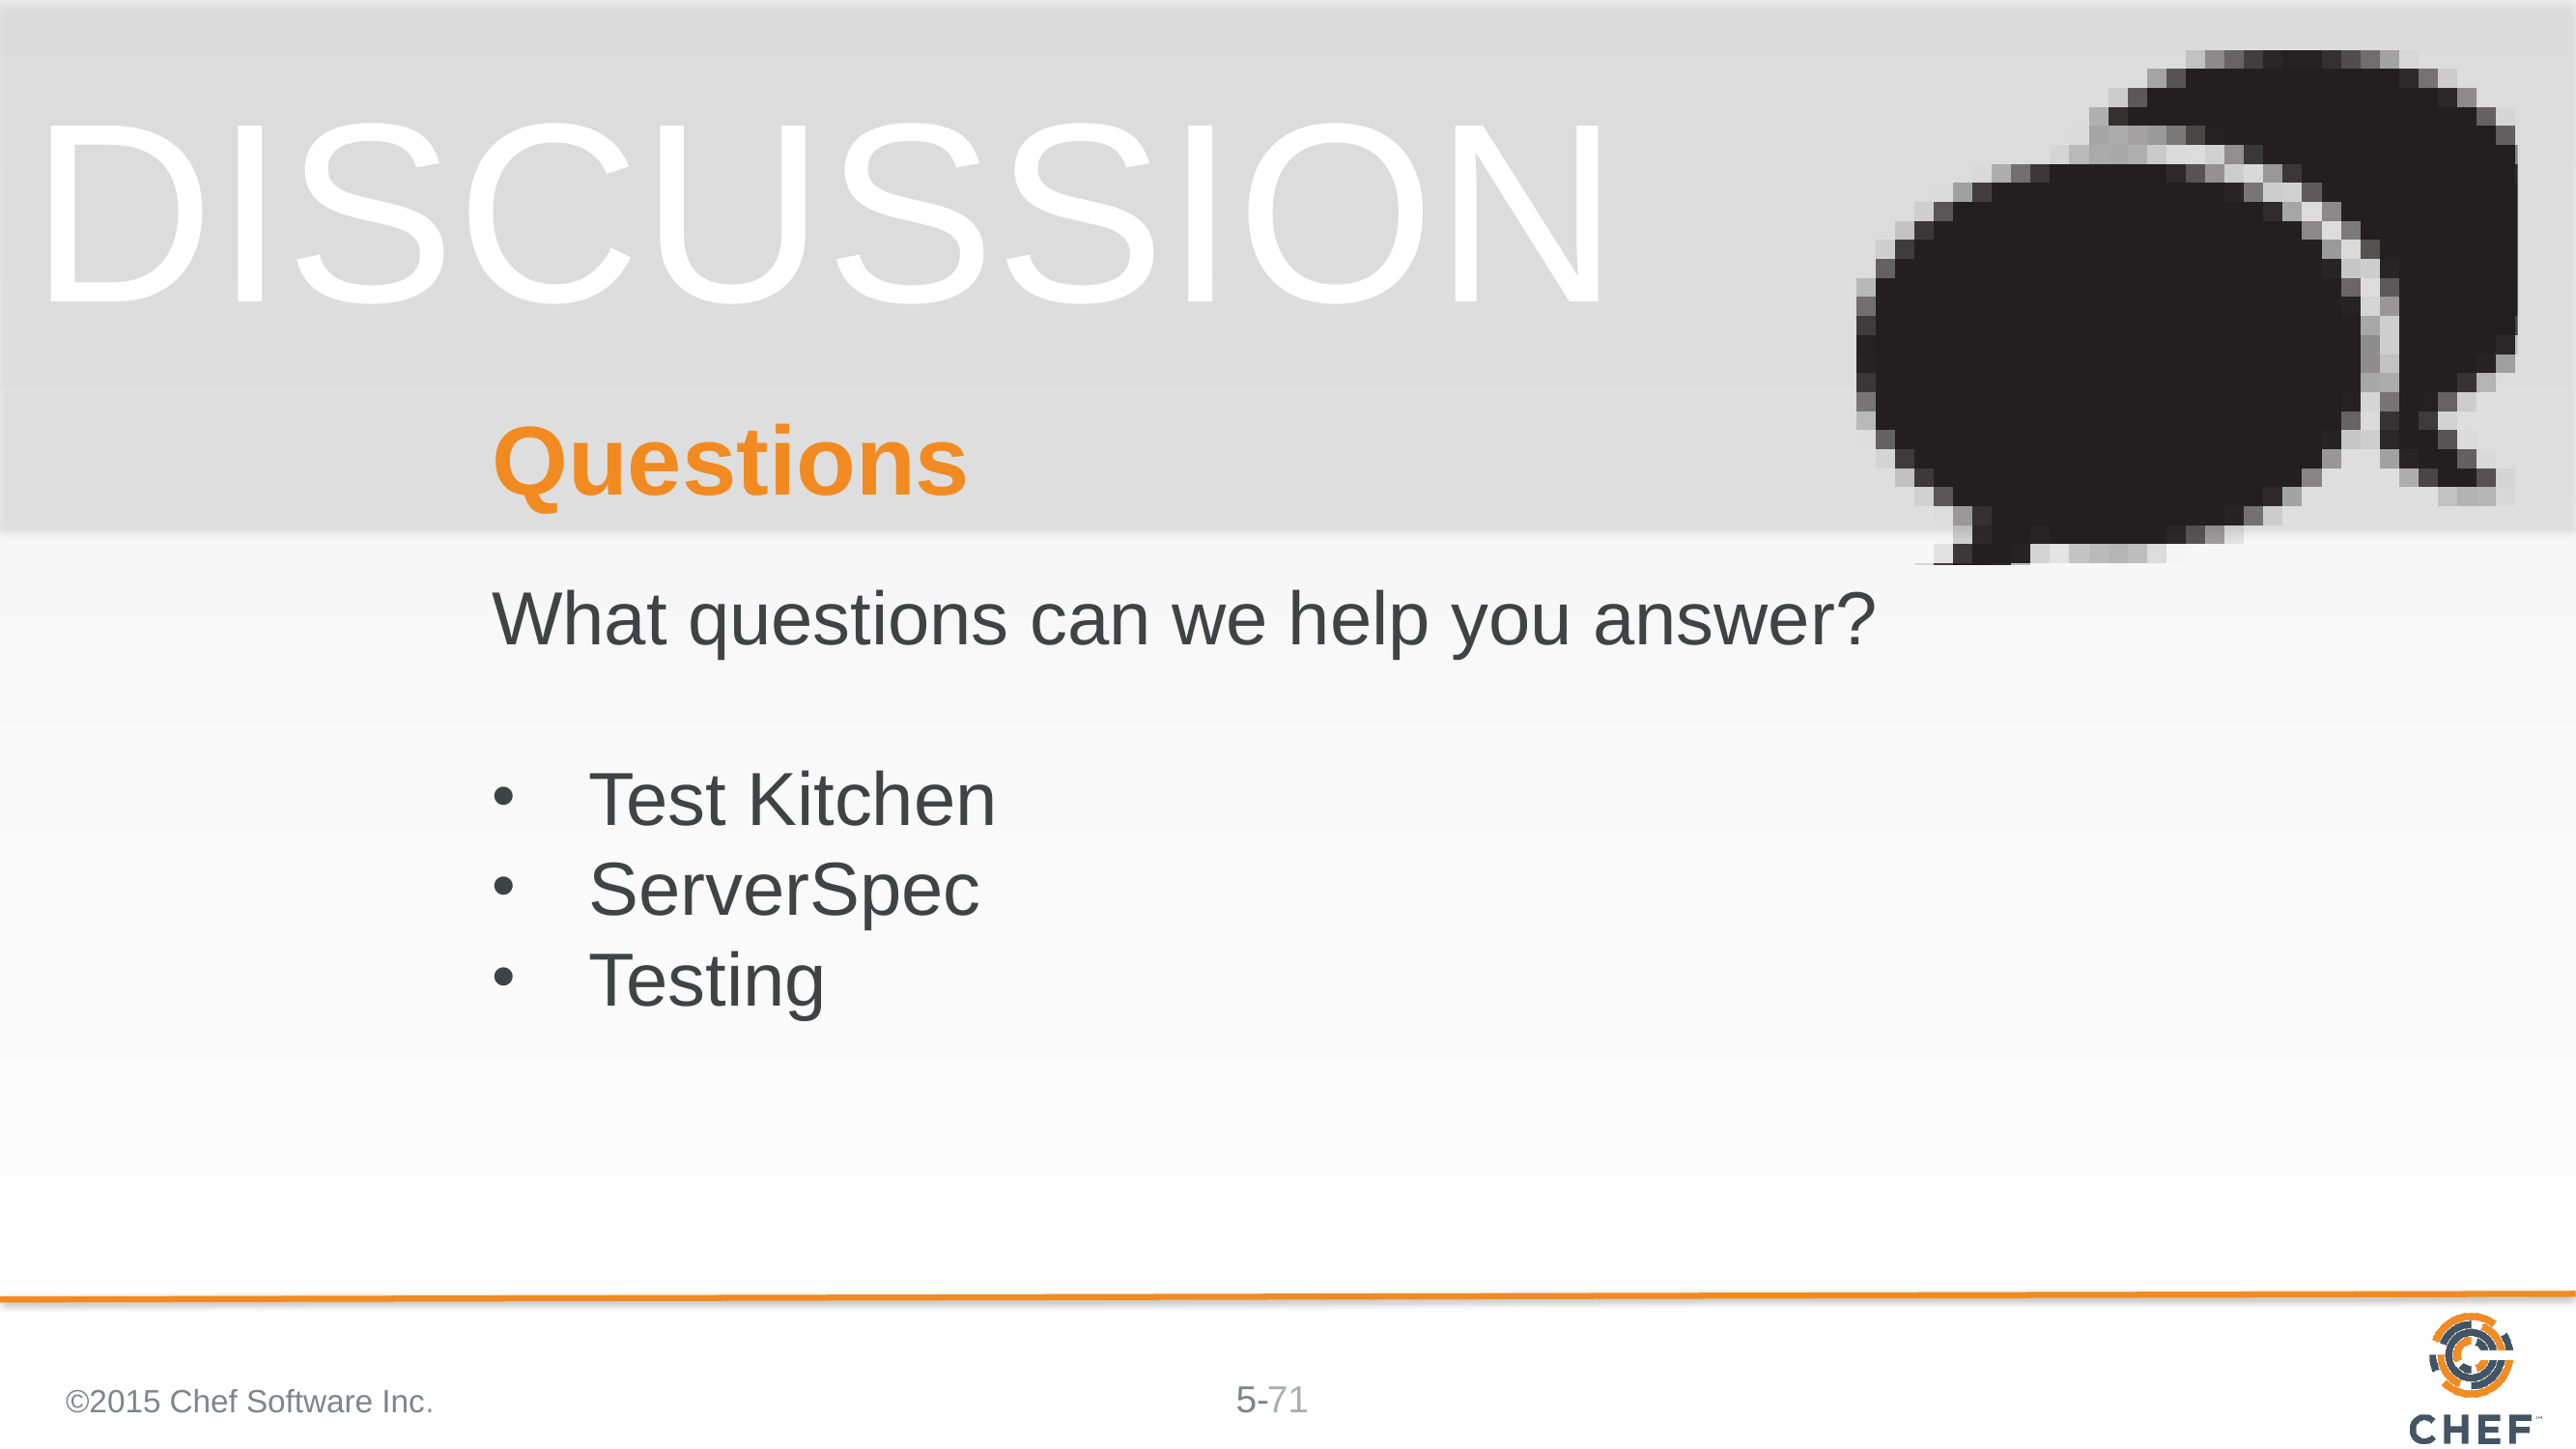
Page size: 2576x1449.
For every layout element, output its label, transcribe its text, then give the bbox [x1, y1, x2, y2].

picture [2399, 1297, 2550, 1449]
title Questions [477, 395, 2217, 531]
subtitle What questions can we help you answer? Test Kitchen ServerSpec Testing [477, 554, 2217, 1088]
slide_number 71 [998, 1359, 1578, 1437]
footer ©2015 Chef Software Inc. [51, 1359, 952, 1440]
